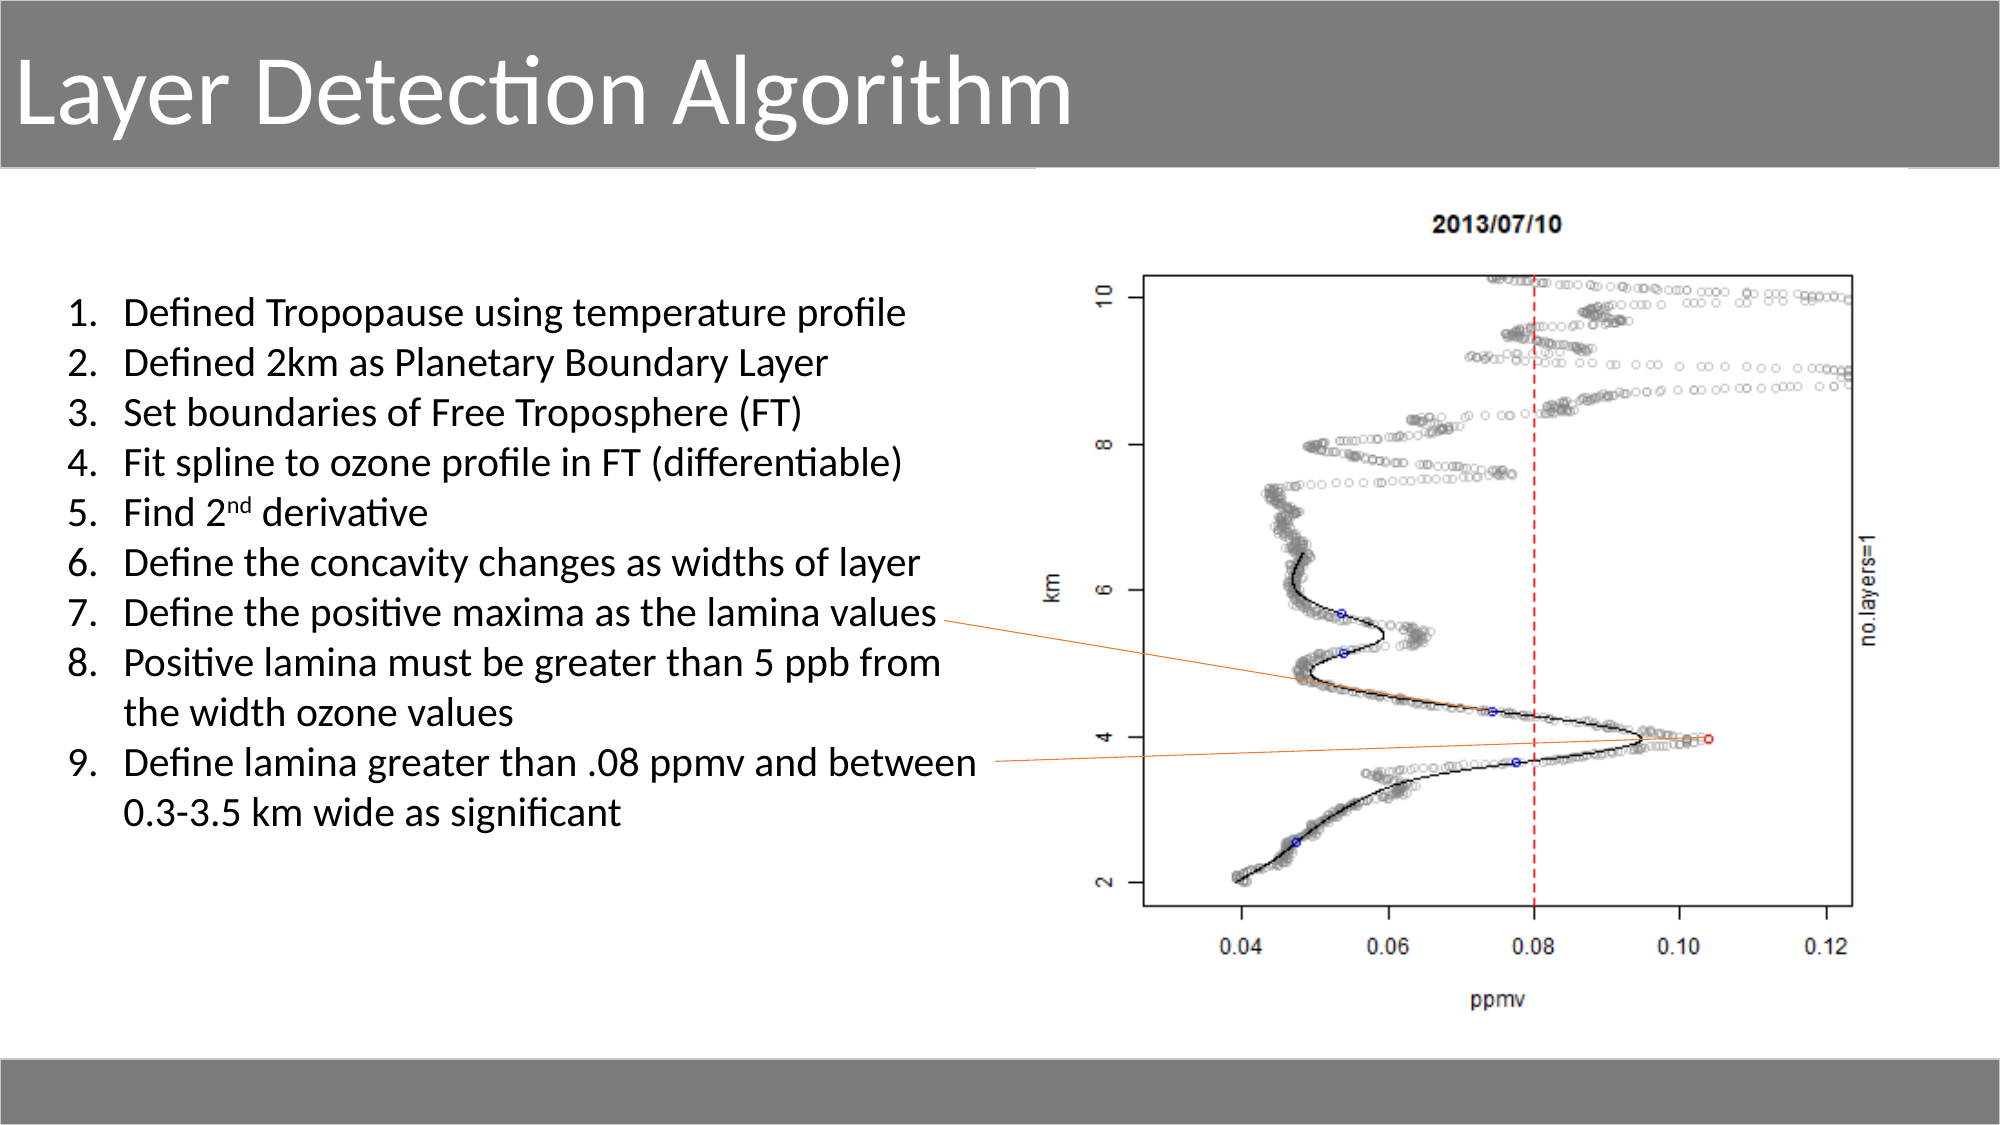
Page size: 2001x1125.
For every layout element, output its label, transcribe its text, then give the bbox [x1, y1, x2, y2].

text_box [0, 1058, 2000, 1125]
text_box Layer Detection Algorithm [0, 0, 2000, 169]
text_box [943, 620, 1491, 712]
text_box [995, 737, 1707, 762]
picture [1036, 168, 1908, 1040]
text_box Defined Tropopause using temperature profile Defined 2km as Planetary Boundary Layer Set boundaries of Free Troposphere (FT) Fit spline to ozone profile in FT (differentiable) Find 2nd derivative Define the concavity changes as widths of layer Define the positive maxima as the lamina values Positive lamina must be greater than 5 ppb from the width ozone values Define lamina greater than .08 ppmv and between 0.3-3.5 km wide as significant [52, 277, 1012, 843]
